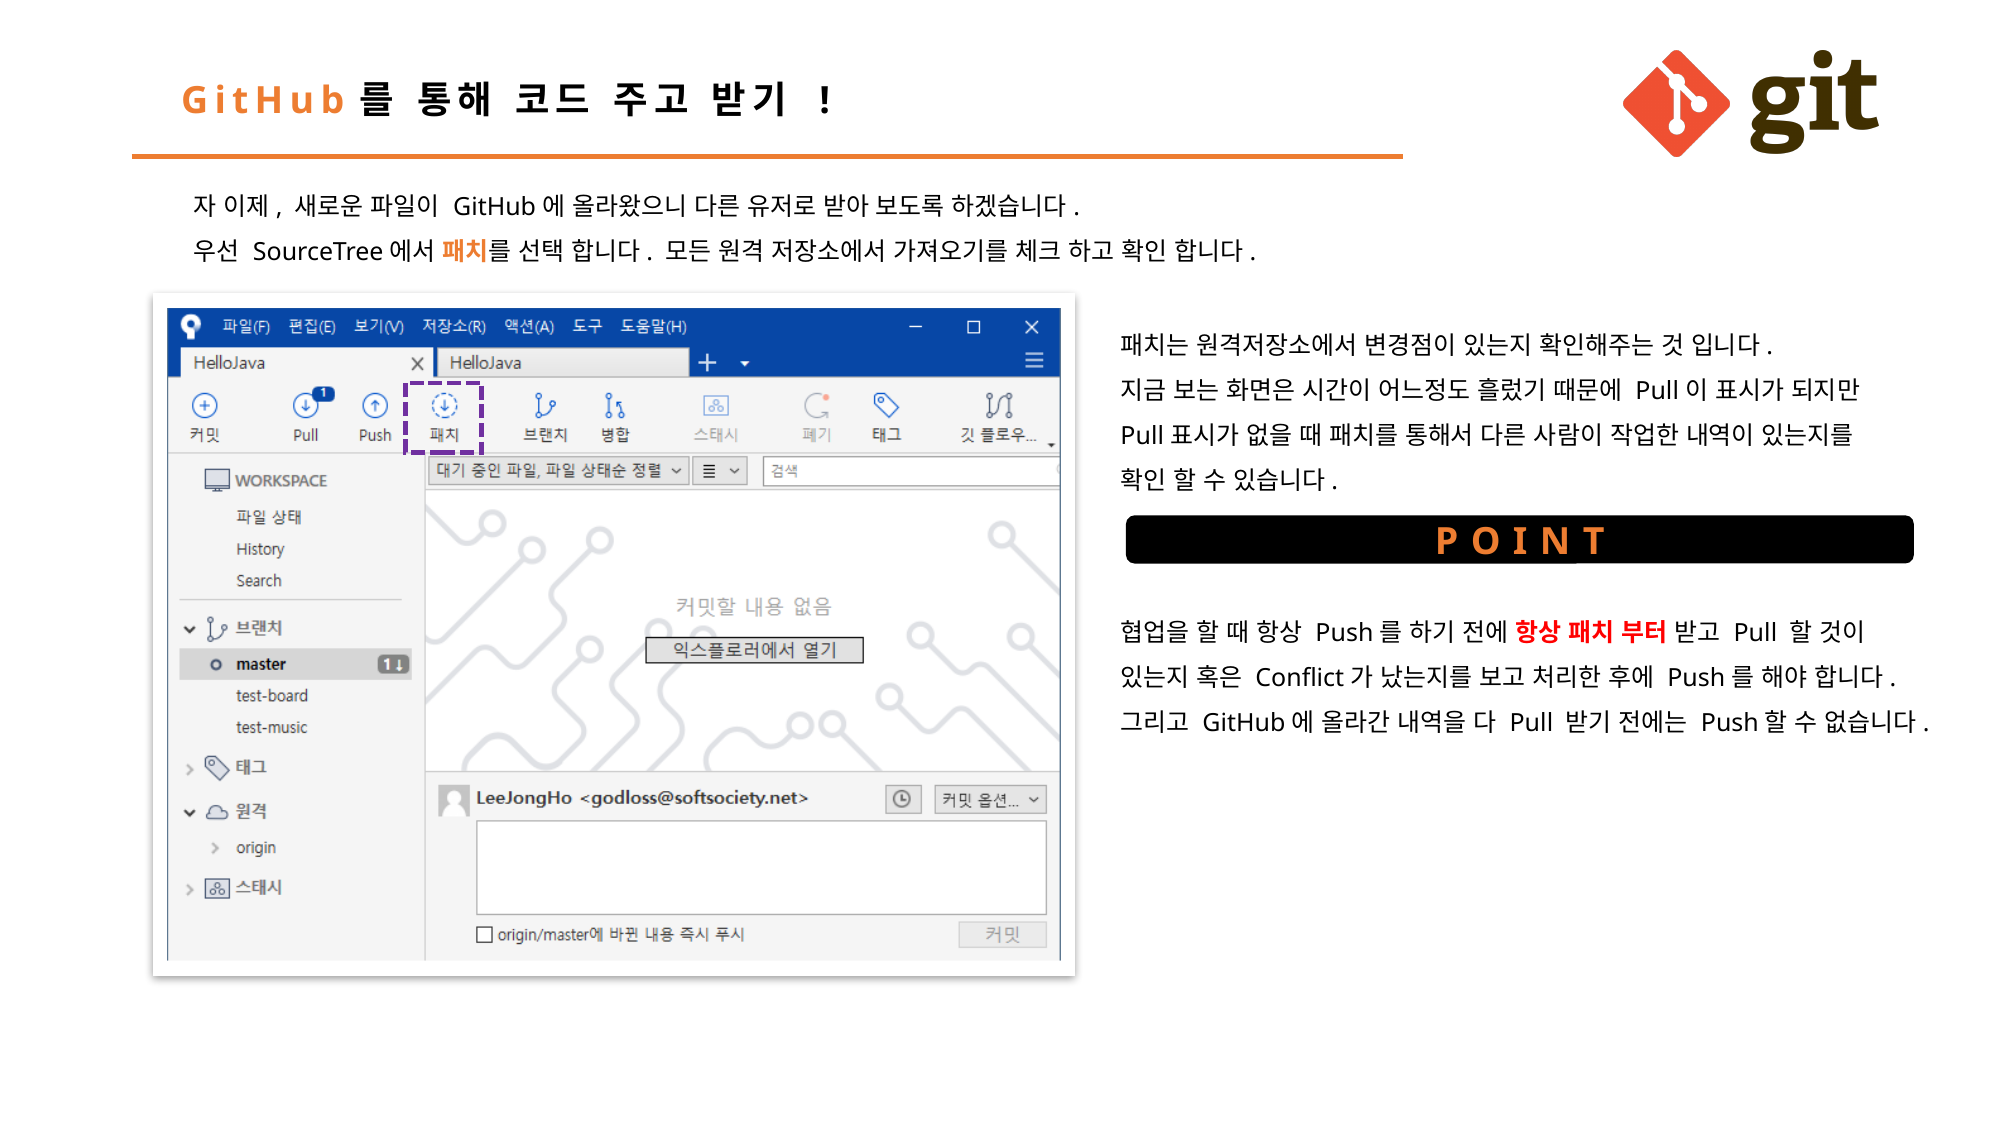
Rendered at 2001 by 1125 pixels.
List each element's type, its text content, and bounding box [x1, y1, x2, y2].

text_box GitHub를 통해 코드 주고 받기 ! [166, 68, 846, 129]
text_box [167, 307, 1061, 962]
picture [1623, 50, 1879, 157]
text_box 자 이제, 새로운 파일이 GitHub에 올라왔으니 다른 유저로 받아 보도록 하겠습니다. 우선 SourceTree에서 패치를 선택 합니다. 모든 원격 저장소에서 가져오기를 체크 하고 확인 합니다. [179, 168, 1272, 273]
text_box POINT [1125, 515, 1914, 564]
text_box 협업을 할 때 항상 Push를 하기 전에 항상 패치 부터 받고 Pull 할 것이 있는지 혹은 Conflict가 났는지를 보고 처리한 후에 Push를 해야 합니다. 그리고 GitHub에 올라간 내역을 다 Pull 받기 전에는 Push할 수 없습니다. [1105, 594, 1965, 744]
text_box 패치는 원격저장소에서 변경점이 있는지 확인해주는 것 입니다. 지금 보는 화면은 시간이 어느정도 흘렀기 때문에 Pull이 표시가 되지만 Pull표시가 없을 때 패치를 통해서 다른 사람이 작업한 내역이 있는지를 확인 할 수 있습니다. [1105, 307, 1986, 502]
